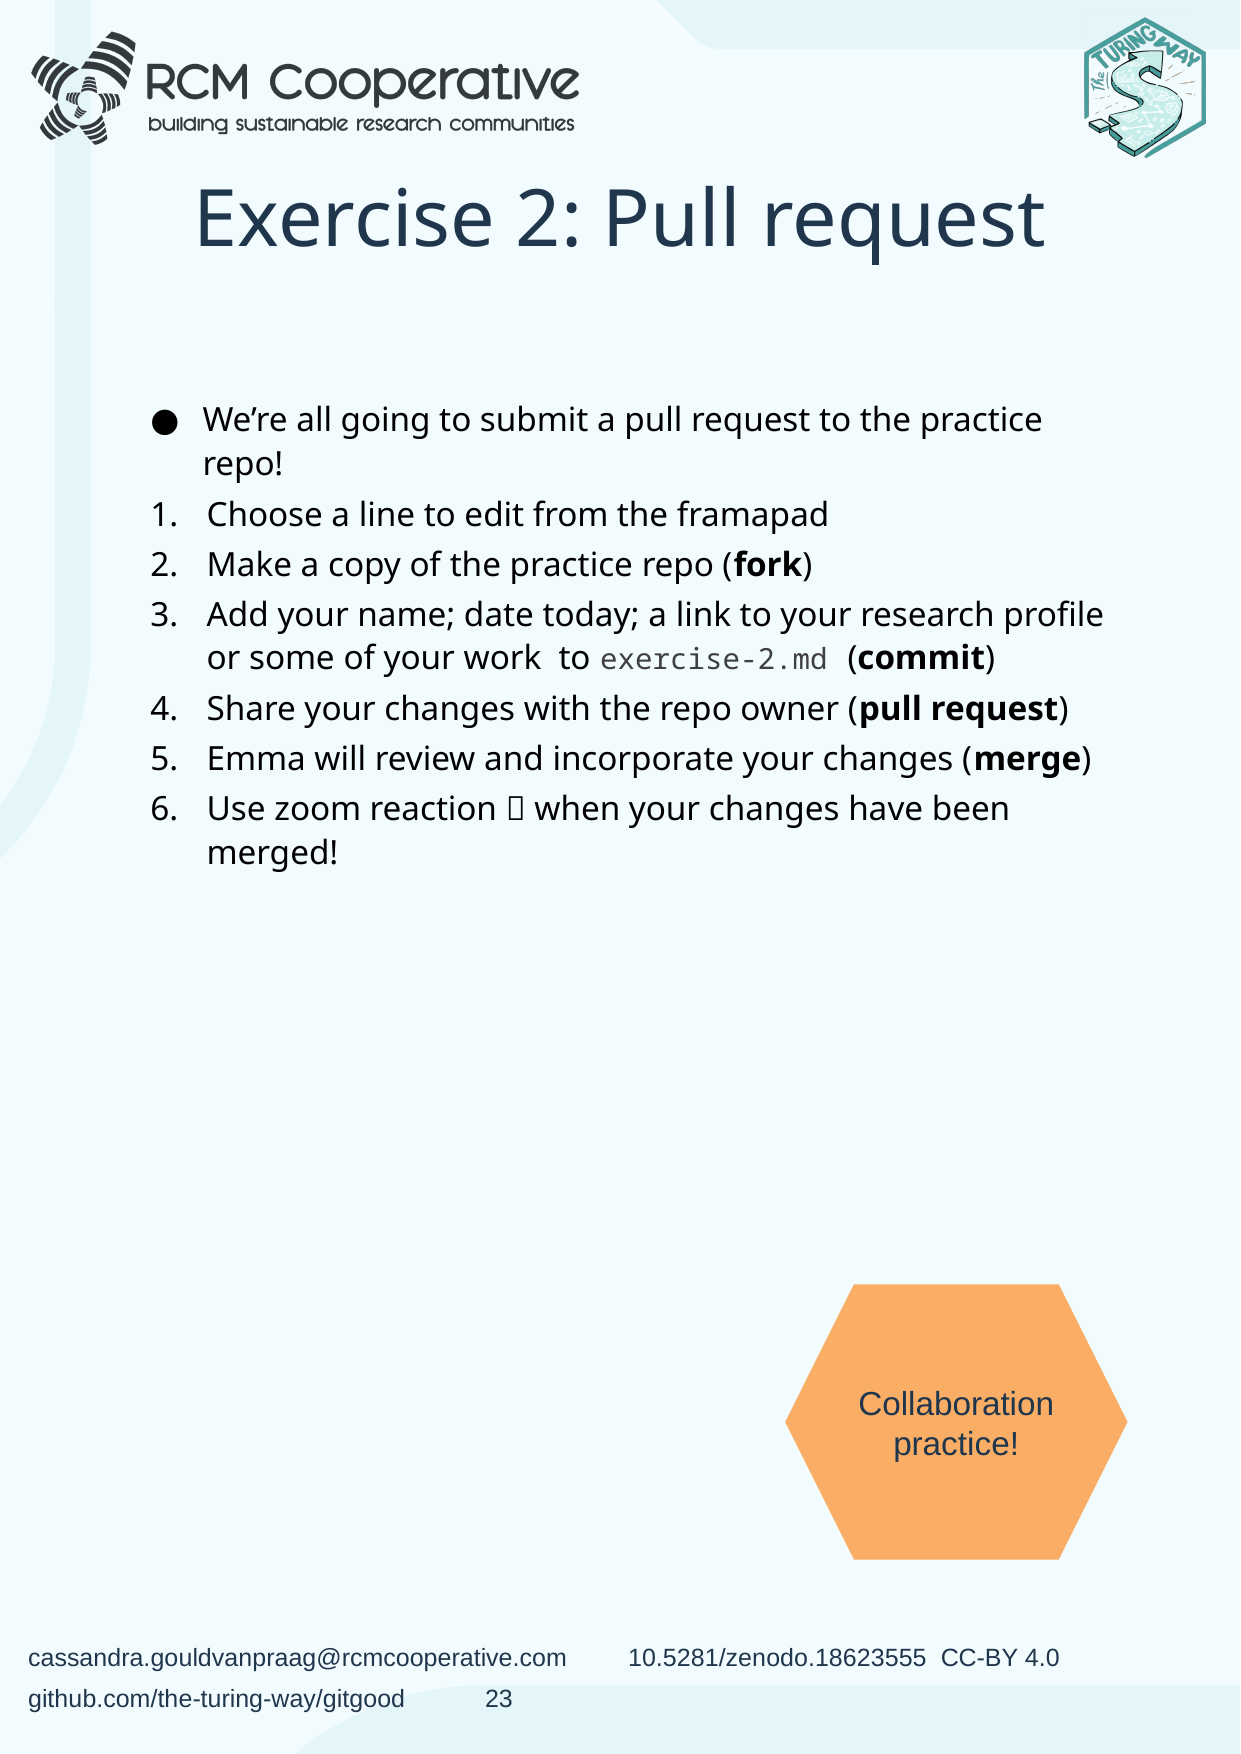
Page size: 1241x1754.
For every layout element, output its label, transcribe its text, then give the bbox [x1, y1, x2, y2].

list We’re all going to submit a pull request to the practice repo! Choose a line to edit from the framapad Make a copy of the practice repo (fork) Add your name; date today; a link to your research profile or some of your work to exercise-2.md (commit) Share your changes with the repo owner (pull request) Emma will review and incorporate your changes (merge) Use zoom reaction ✅ when your changes have been merged! [112, 379, 1128, 1567]
picture [30, 31, 614, 149]
text_box Collaboration practice! [783, 1282, 1130, 1562]
title Exercise 2: Pull request [75, 151, 1165, 284]
picture [1080, 12, 1210, 162]
